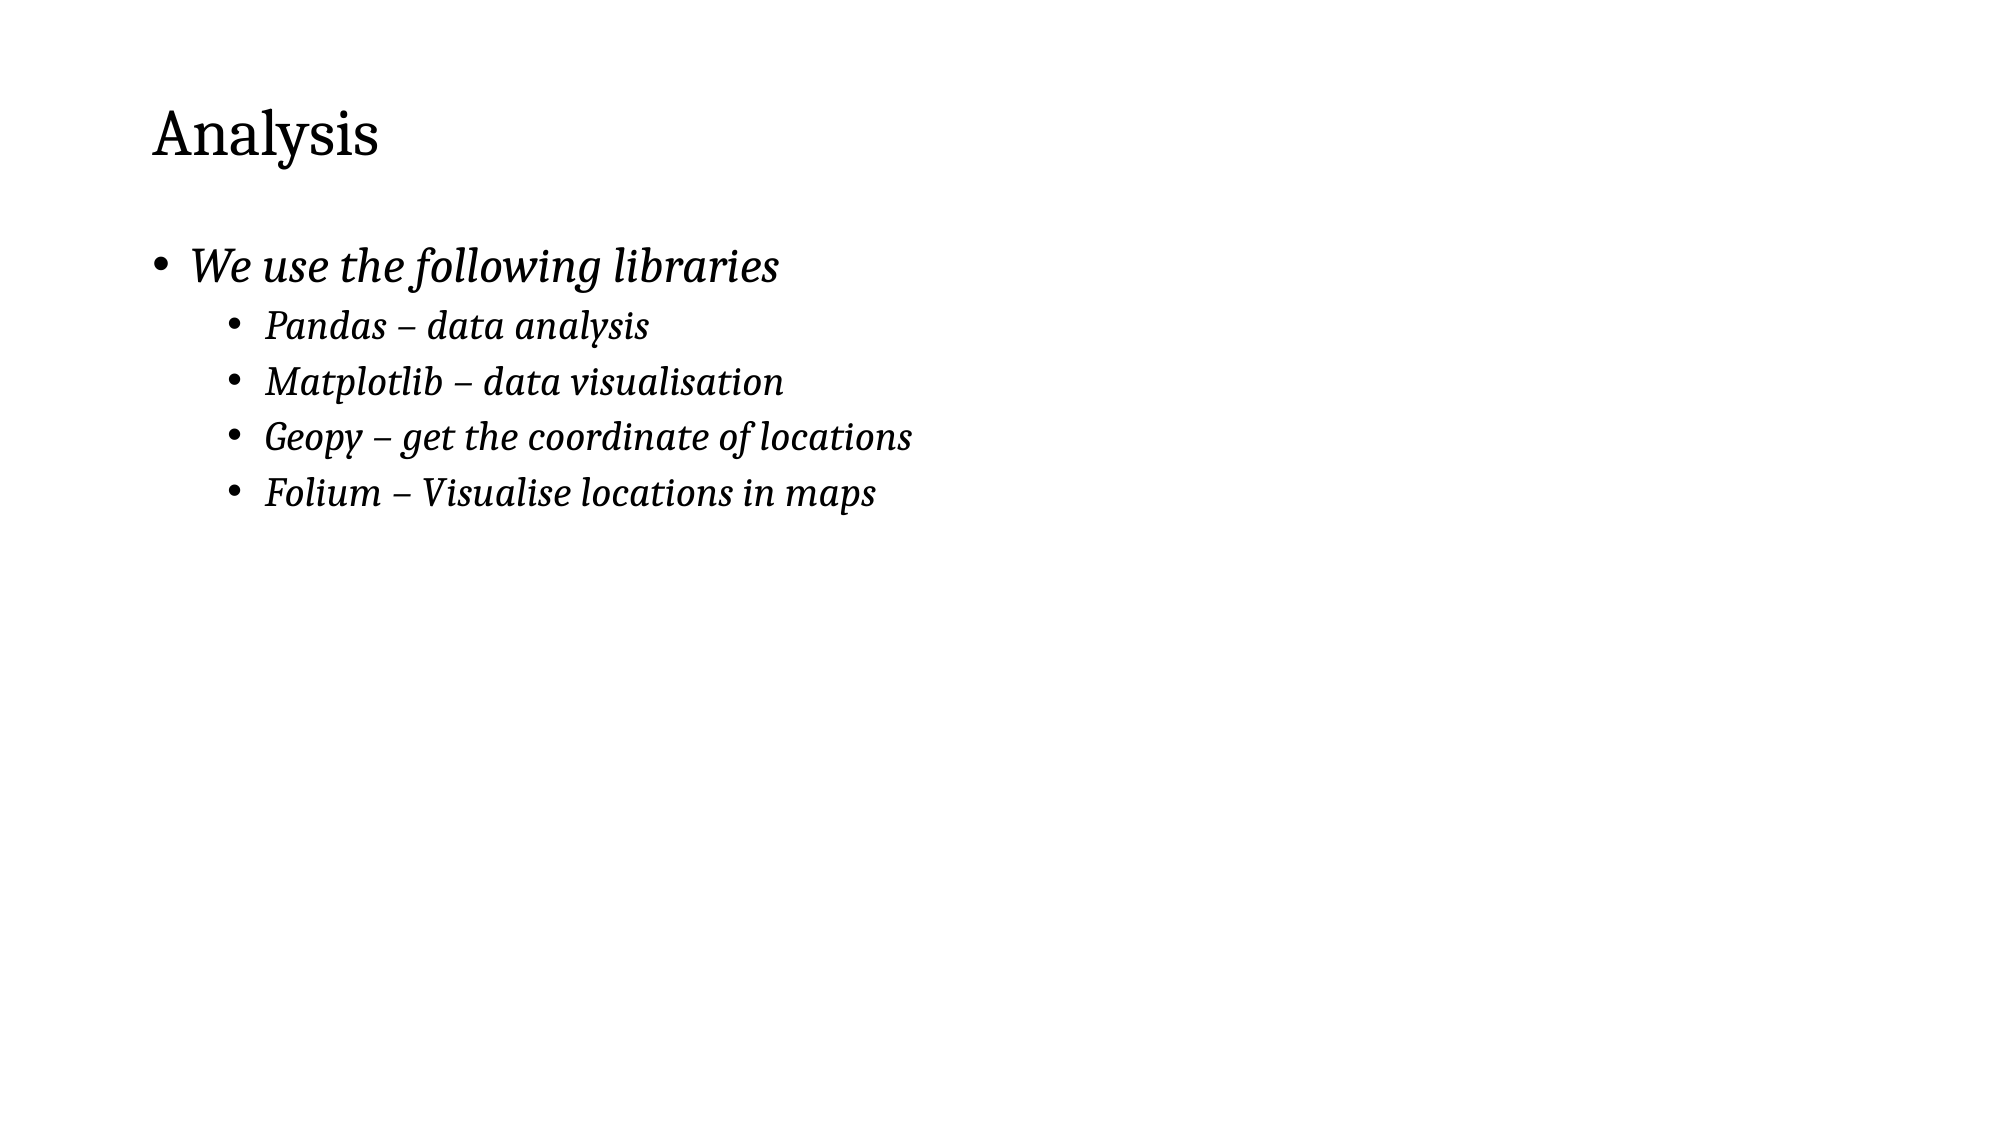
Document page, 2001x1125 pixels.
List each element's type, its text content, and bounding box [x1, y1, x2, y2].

list We use the following libraries Pandas – data analysis Matplotlib – data visualisation Geopy – get the coordinate of locations Folium – Visualise locations in maps [137, 231, 988, 1014]
title Analysis [137, 59, 1863, 208]
